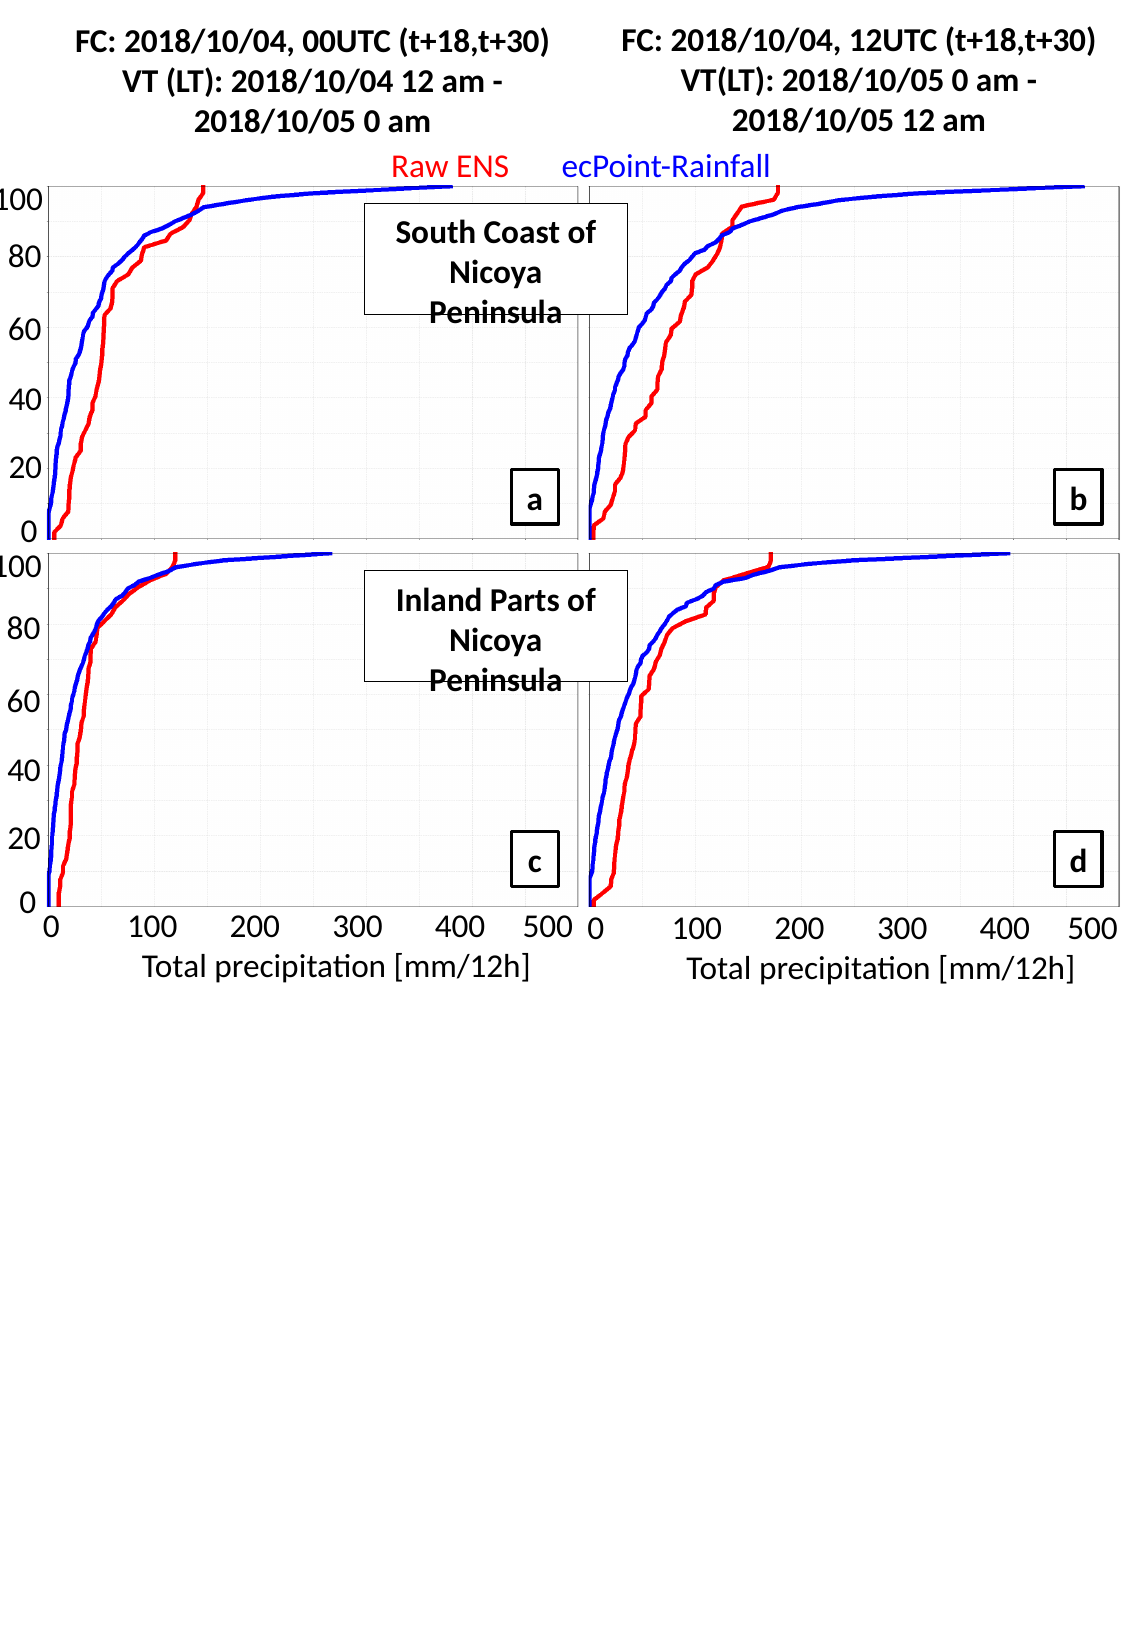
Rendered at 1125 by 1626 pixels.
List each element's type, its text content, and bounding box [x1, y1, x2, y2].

picture [46, 185, 579, 540]
picture [588, 552, 1121, 907]
text_box South Coast of Nicoya Peninsula [579, 203, 588, 315]
text_box Inland Parts of Nicoya Peninsula [579, 570, 588, 682]
text_box 60 [0, 671, 46, 727]
text_box 100 [0, 536, 59, 592]
text_box 80 [0, 598, 46, 654]
text_box 20 [0, 809, 46, 864]
picture [46, 552, 579, 907]
text_box 0 [0, 501, 46, 536]
text_box 0 [0, 873, 60, 928]
text_box Raw ENS ecPoint-Rainfall [46, 136, 1116, 192]
text_box 20 [0, 437, 46, 493]
text_box FC: 2018/10/04, 12UTC (t+18,t+30) VT(LT): 2018/10/05 0 am - 2018/10/05 12 am [593, 10, 1125, 146]
picture [588, 185, 1121, 540]
text_box 0 100 200 300 400 500 Total precipitation [mm/12h] [565, 898, 1125, 994]
text_box 40 [0, 369, 46, 424]
text_box FC: 2018/10/04, 00UTC (t+18,t+30) VT (LT): 2018/10/04 12 am - 2018/10/05 0 am [46, 11, 579, 136]
text_box 60 [0, 300, 46, 355]
text_box 80 [0, 227, 46, 282]
text_box 100 [0, 169, 46, 224]
text_box 0 100 200 300 400 500 Total precipitation [mm/12h] [20, 907, 565, 992]
text_box 40 [0, 740, 46, 796]
